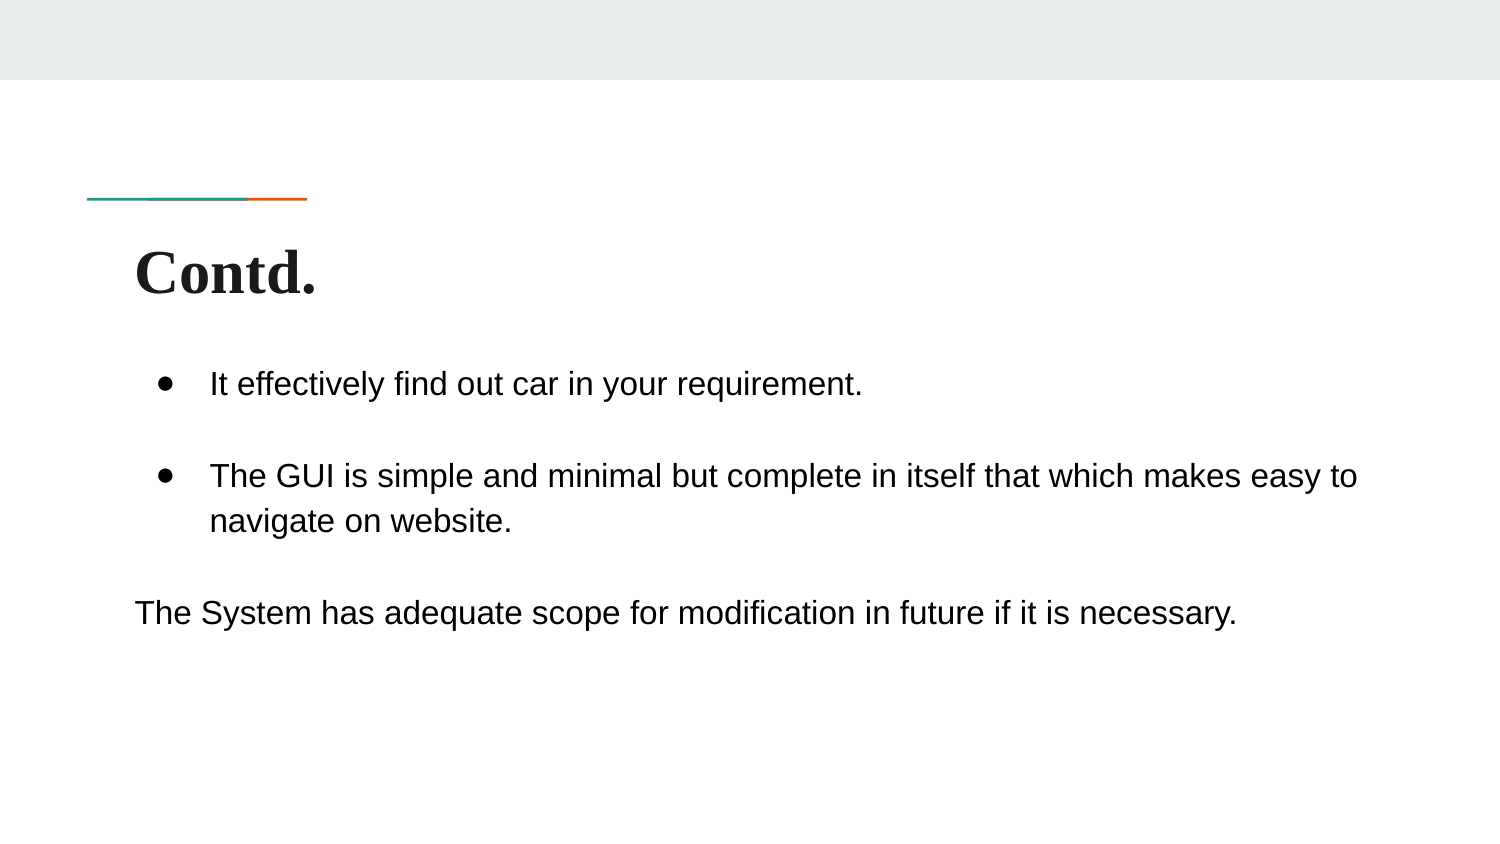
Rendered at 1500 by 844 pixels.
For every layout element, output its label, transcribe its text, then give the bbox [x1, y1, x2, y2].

title Contd. [119, 216, 1381, 305]
list It effectively find out car in your requirement. The GUI is simple and minimal but complete in itself that which makes easy to navigate on website. The System has adequate scope for modification in future if it is necessary. [119, 341, 1381, 712]
